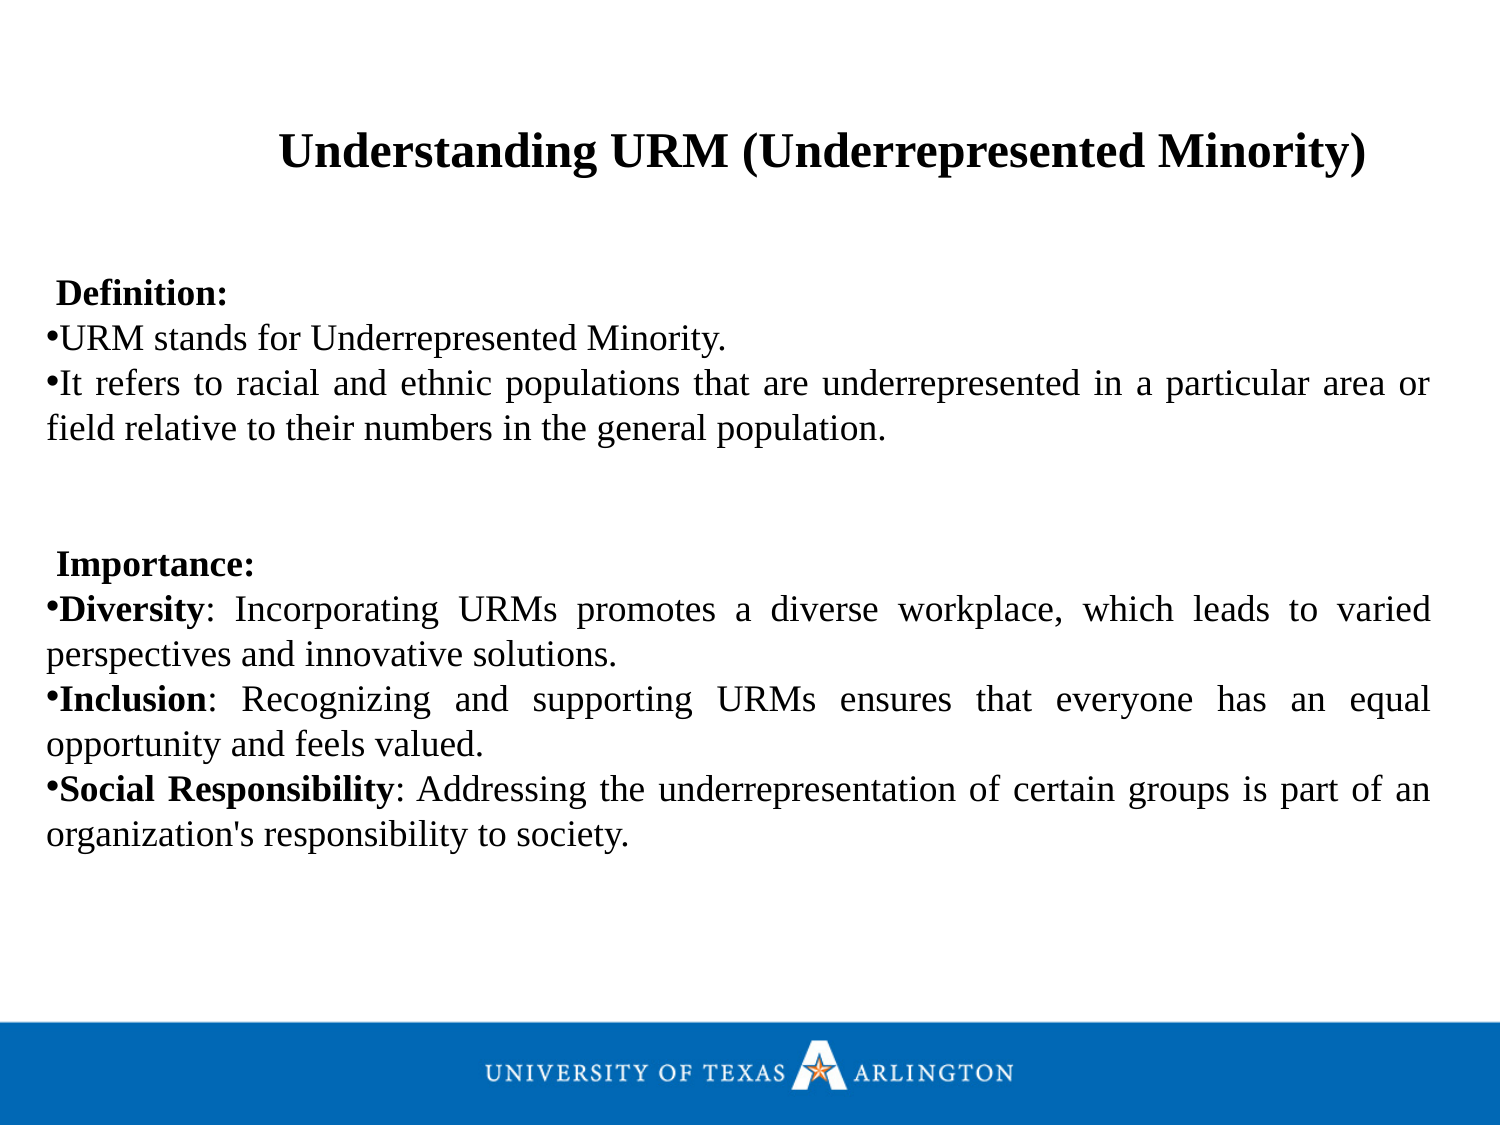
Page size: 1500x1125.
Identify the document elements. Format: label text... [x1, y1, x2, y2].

text_box Understanding URM (Underrepresented Minority) [231, 110, 1413, 185]
picture [0, 0, 1500, 1125]
text_box Importance: Diversity: Incorporating URMs promotes a diverse workplace, which leads to varied perspectives and innovative solutions. Inclusion: Recognizing and supporting URMs ensures that everyone has an equal opportunity and feels valued. Social Responsibility: Addressing the underrepresentation of certain groups is part of an organization's responsibility to society. [31, 531, 1448, 861]
text_box Definition: URM stands for Underrepresented Minority. It refers to racial and ethnic populations that are underrepresented in a particular area or field relative to their numbers in the general population. [31, 260, 1448, 456]
